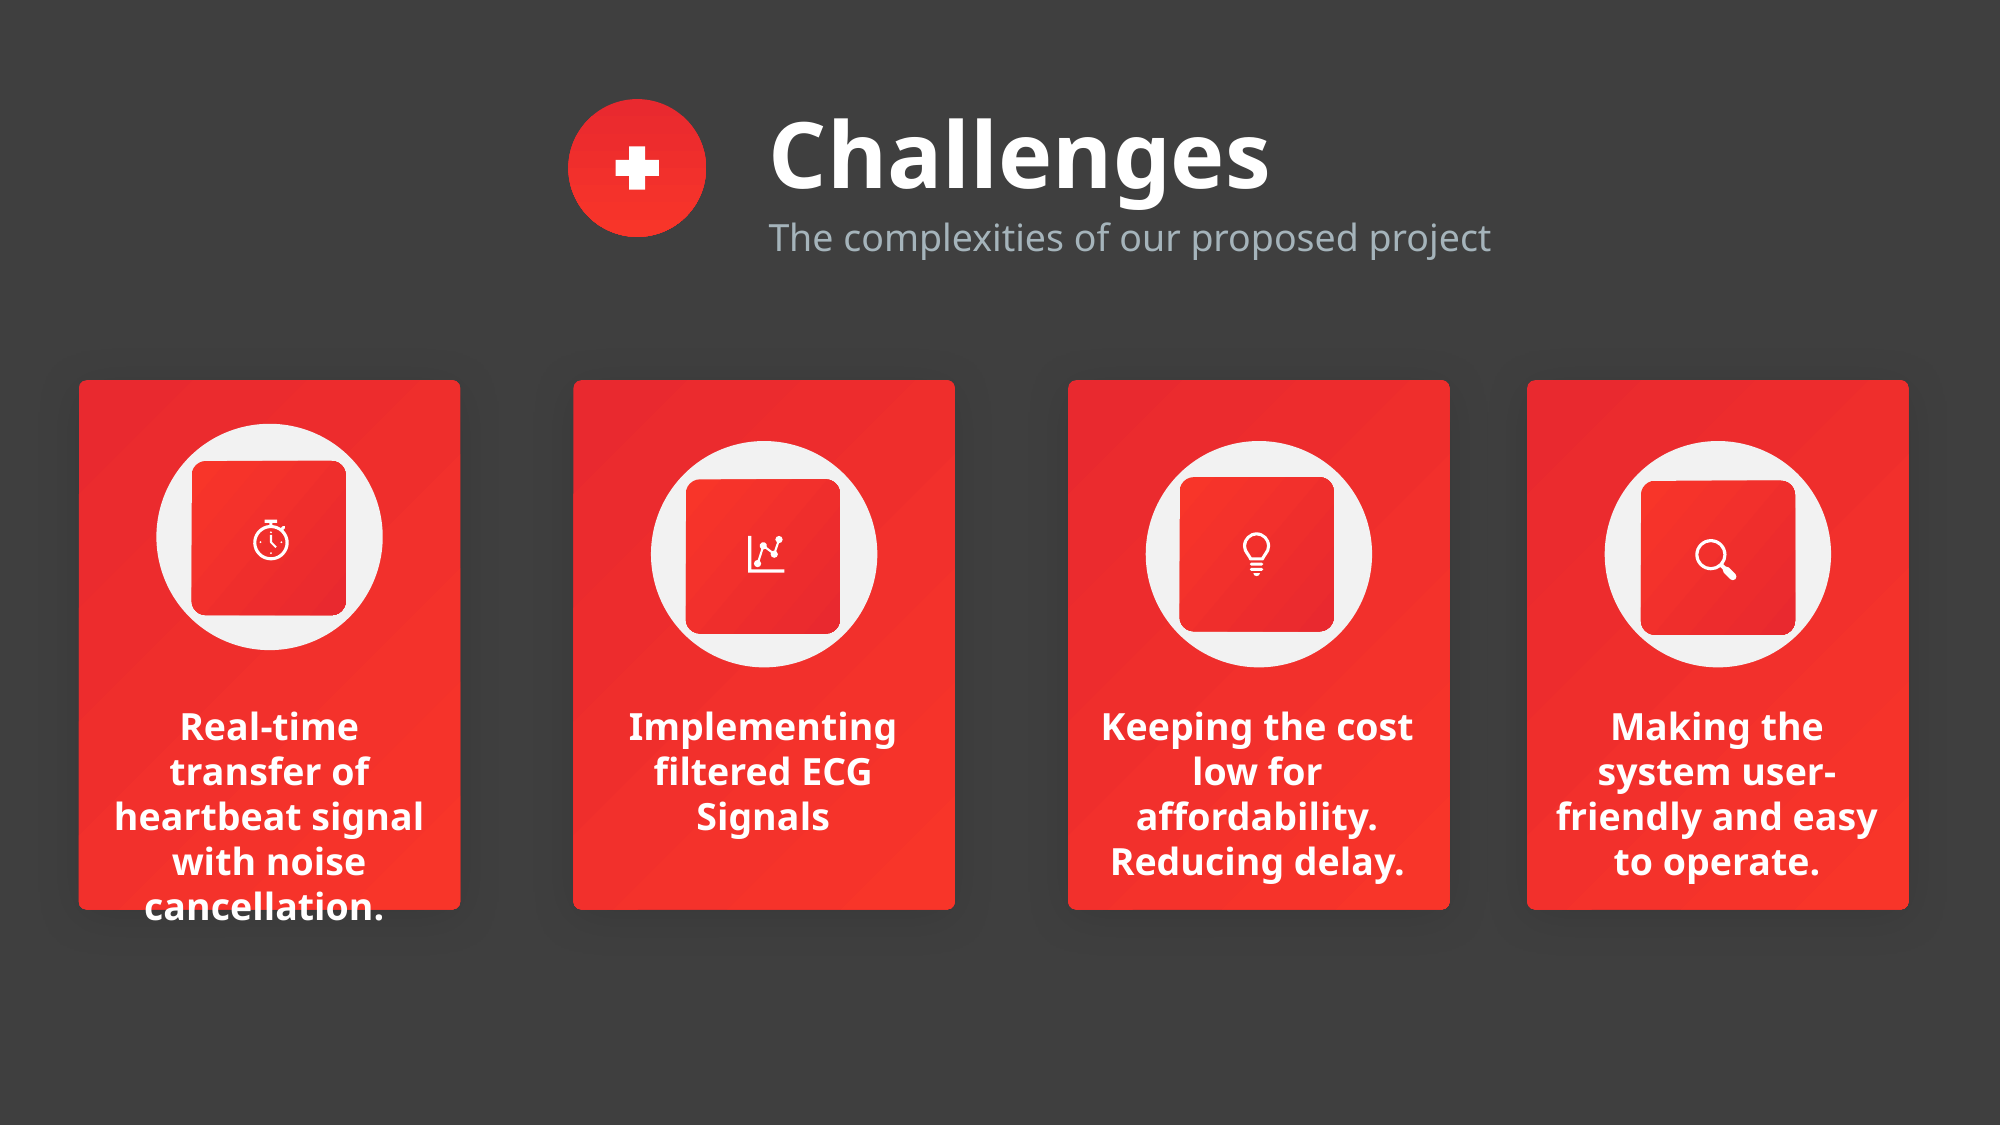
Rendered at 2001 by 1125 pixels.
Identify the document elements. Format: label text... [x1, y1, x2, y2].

text_box [77, 379, 462, 911]
text_box Making the system user-friendly and easy to operate. [1540, 695, 1894, 891]
text_box [1144, 439, 1374, 669]
text_box [1178, 476, 1335, 633]
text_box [253, 519, 289, 560]
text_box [1242, 532, 1271, 577]
list The complexities of our proposed project [753, 215, 1517, 259]
list Challenges [753, 89, 1517, 215]
text_box Keeping the cost low for affordability. Reducing delay. [1079, 695, 1436, 891]
text_box [1526, 379, 1910, 911]
text_box [684, 478, 842, 635]
text_box [1695, 539, 1737, 581]
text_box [748, 535, 785, 573]
text_box [572, 379, 956, 911]
text_box [1067, 379, 1451, 911]
text_box [649, 439, 879, 669]
text_box [1639, 479, 1797, 636]
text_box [568, 99, 707, 237]
text_box Implementing filtered ECG Signals [586, 695, 940, 846]
text_box [190, 459, 347, 617]
text_box Real-time transfer of heartbeat signal with noise cancellation. [92, 695, 446, 936]
text_box [1603, 439, 1833, 669]
text_box [155, 422, 384, 652]
